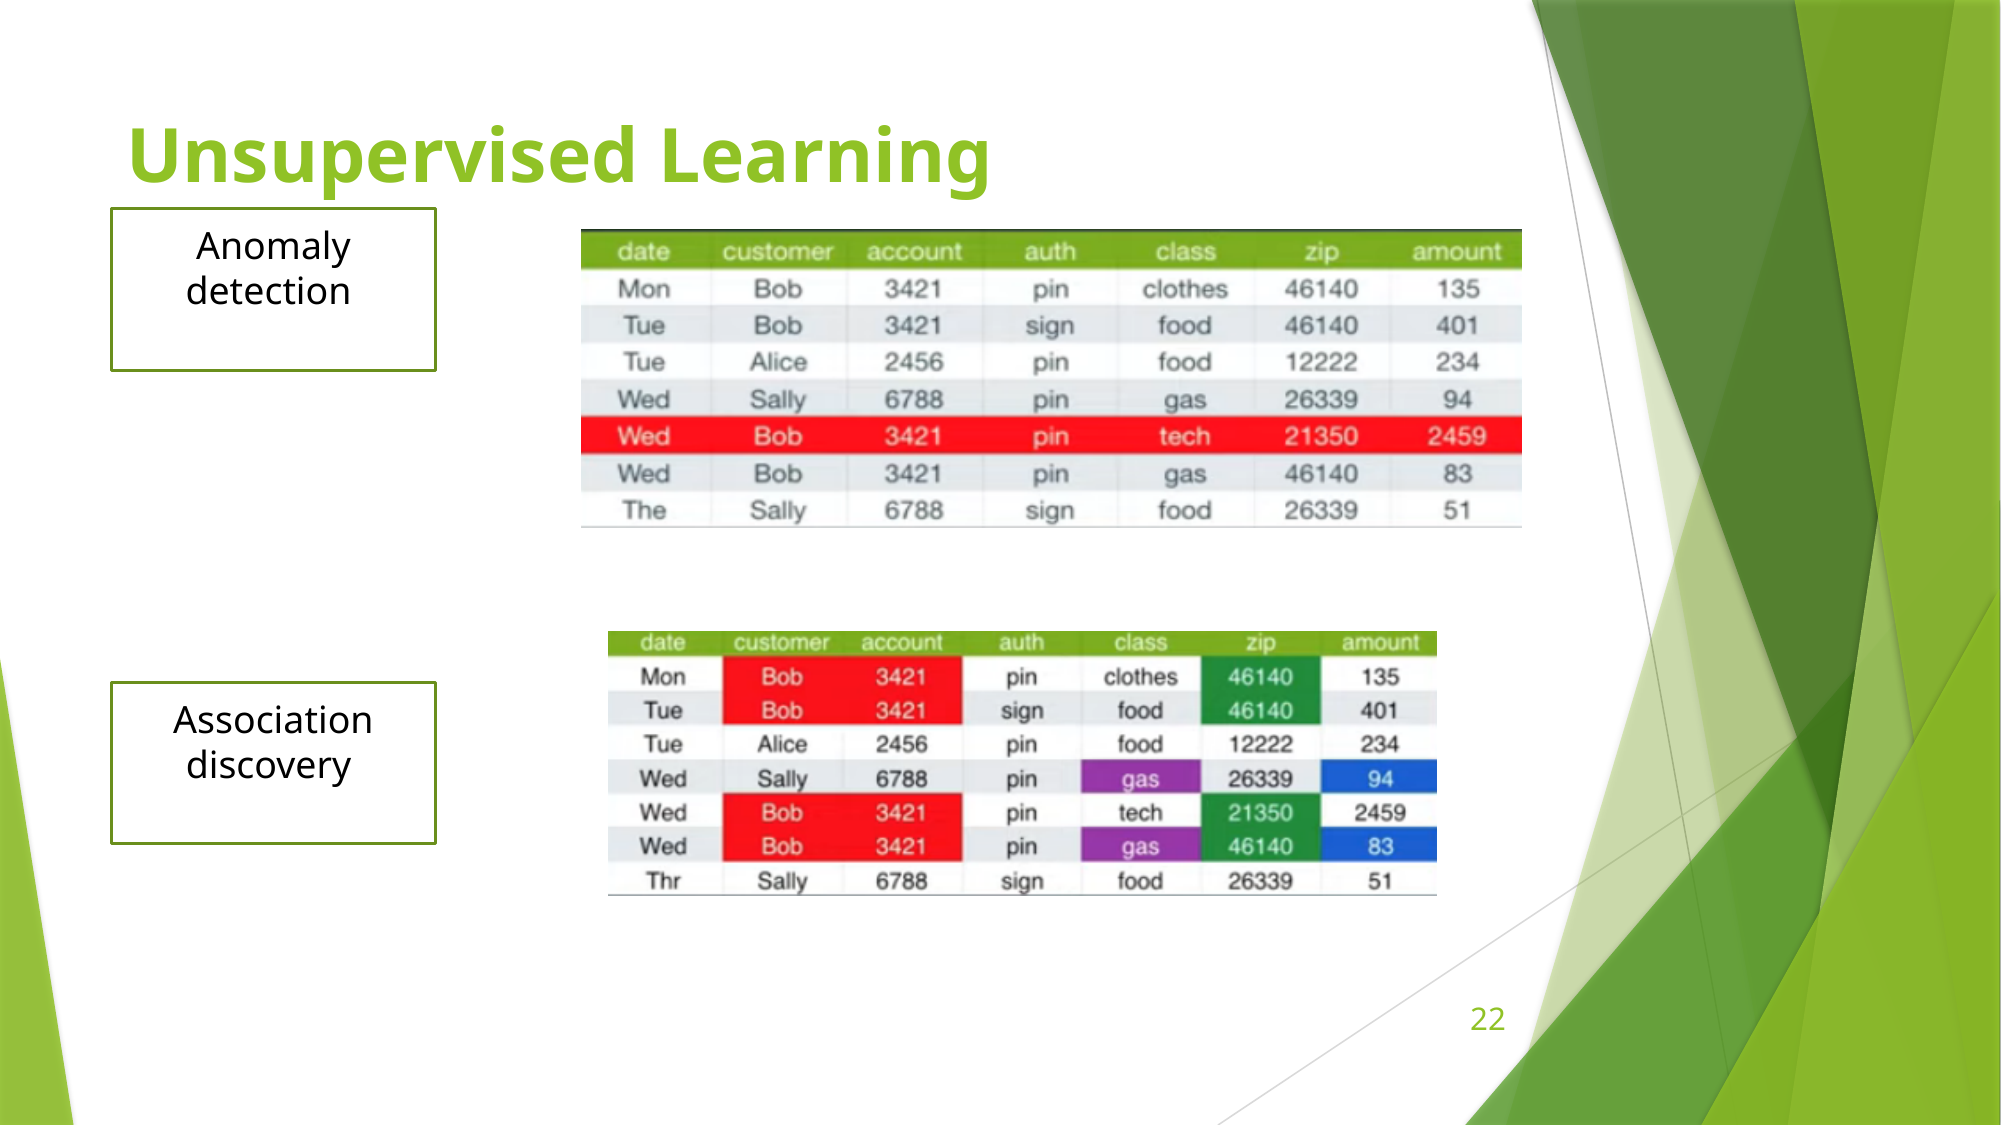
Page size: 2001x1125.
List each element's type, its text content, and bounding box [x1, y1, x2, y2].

picture [608, 630, 1438, 896]
title Unsupervised Learning [111, 99, 1522, 317]
text_box Anomaly detection [110, 207, 437, 372]
text_box Association discovery [110, 681, 437, 845]
slide_number 22 [1409, 991, 1522, 1051]
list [580, 229, 1522, 528]
